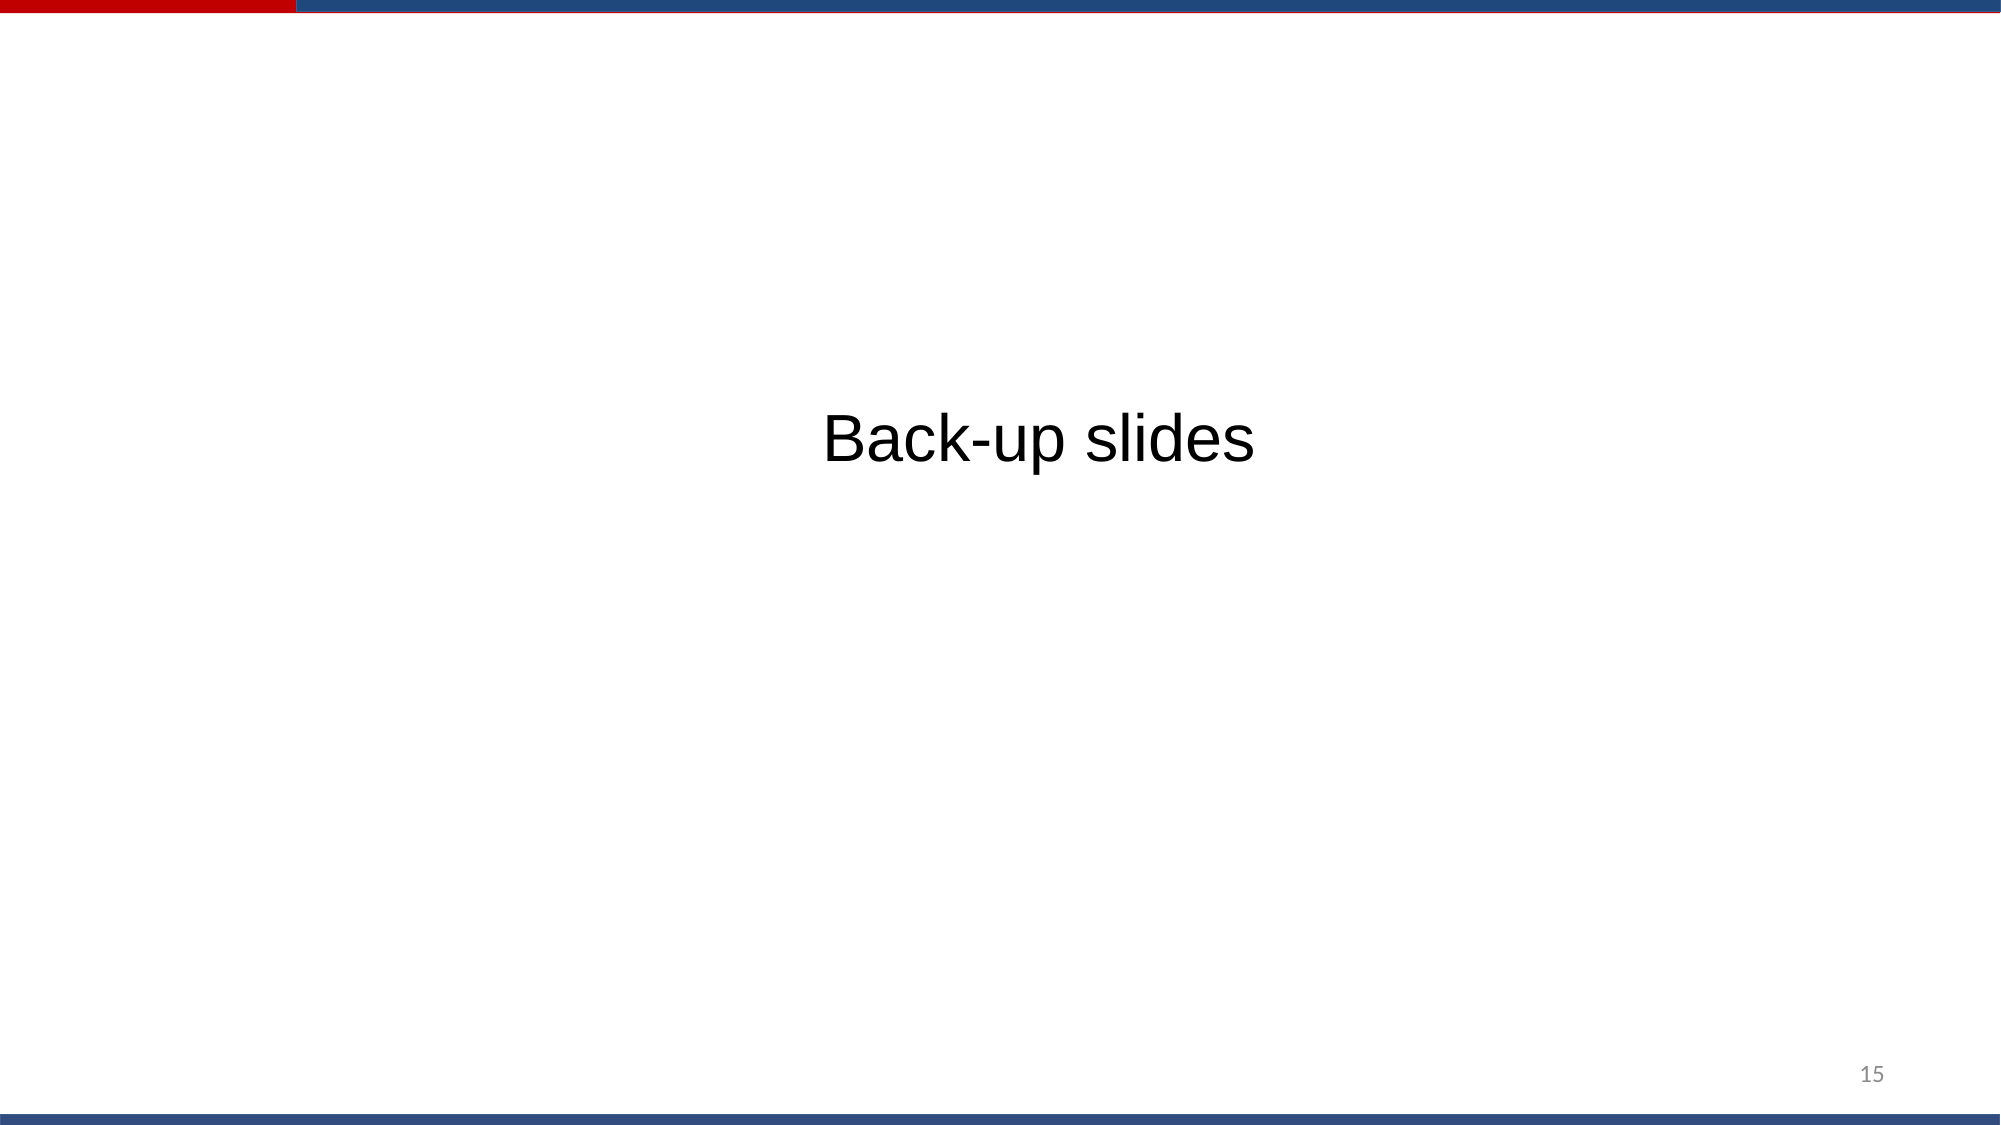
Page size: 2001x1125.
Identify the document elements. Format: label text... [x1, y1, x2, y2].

text_box Back-up slides [807, 387, 1271, 482]
slide_number 15 [1433, 1042, 1900, 1103]
